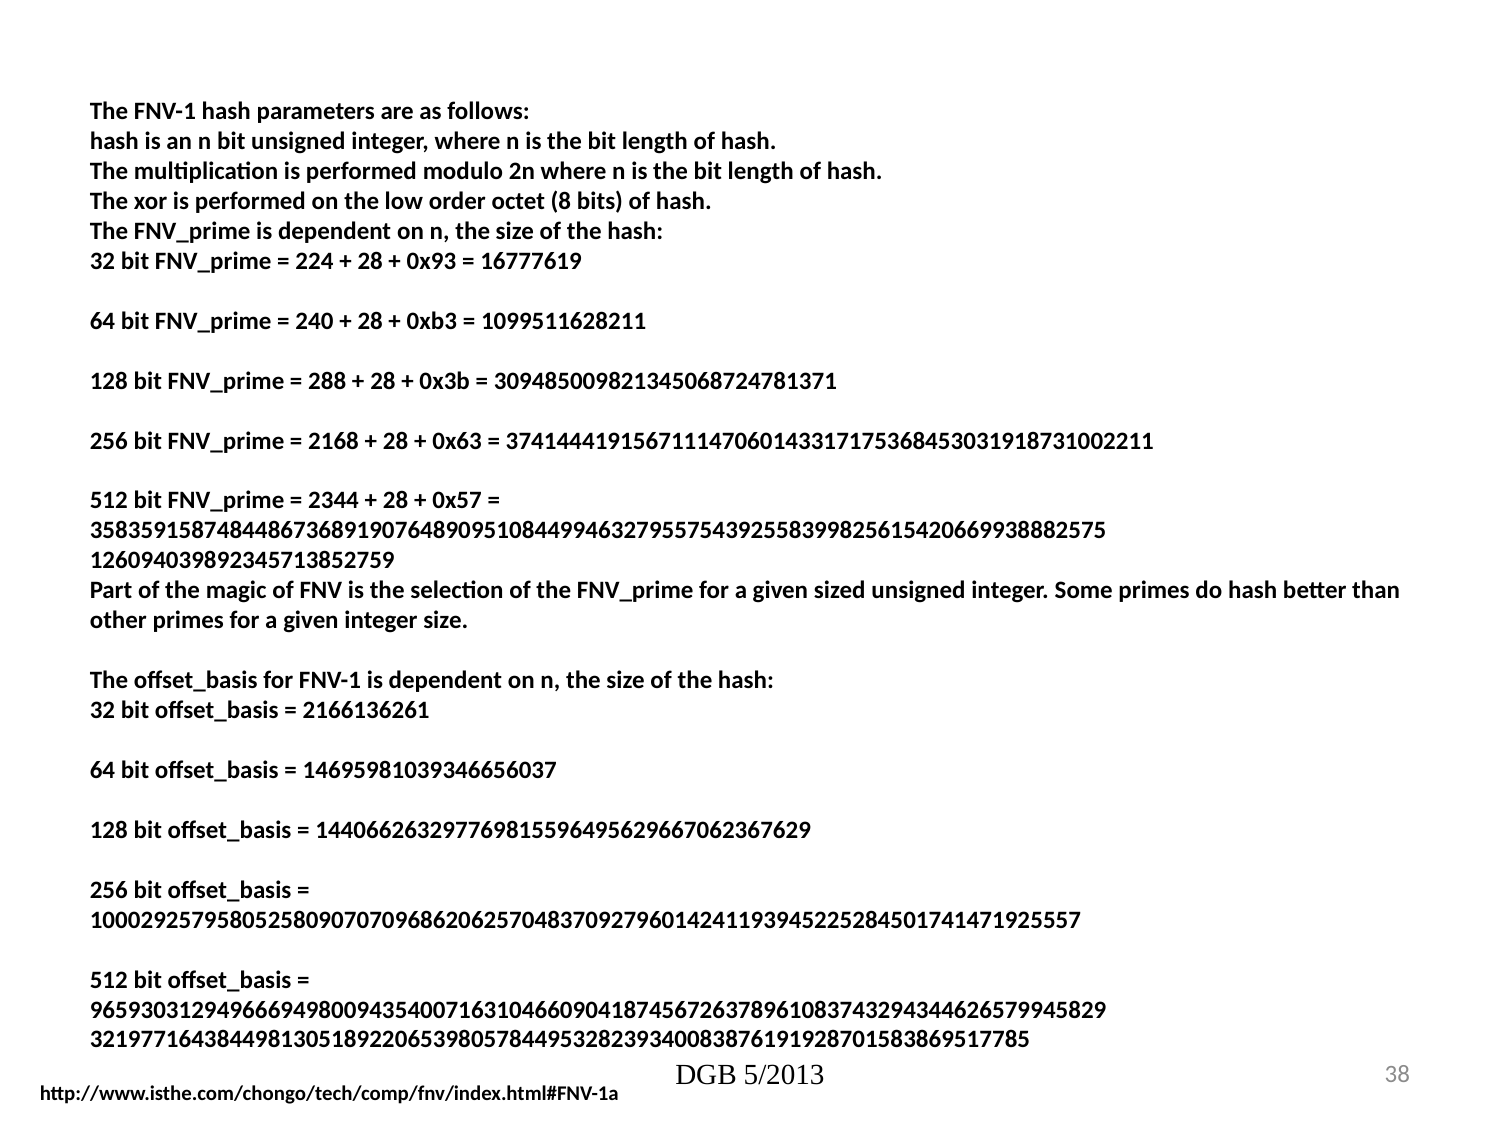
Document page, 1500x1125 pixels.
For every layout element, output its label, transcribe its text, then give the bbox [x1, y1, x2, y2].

slide_number 38 [1074, 1061, 1425, 1103]
text_box The FNV-1 hash parameters are as follows: hash is an n bit unsigned integer, where n is the bit length of hash. The multiplication is performed modulo 2n where n is the bit length of hash. The xor is performed on the low order octet (8 bits) of hash. The FNV_prime is dependent on n, the size of the hash: 32 bit FNV_prime = 224 + 28 + 0x93 = 16777619 64 bit FNV_prime = 240 + 28 + 0xb3 = 1099511628211 128 bit FNV_prime = 288 + 28 + 0x3b = 309485009821345068724781371 256 bit FNV_prime = 2168 + 28 + 0x63 = 374144419156711147060143317175368453031918731002211 512 bit FNV_prime = 2344 + 28 + 0x57 = 35835915874844867368919076489095108449946327955754392558399825615420669938882575 126094039892345713852759 Part of the magic of FNV is the selection of the FNV_prime for a given sized unsigned integer. Some primes do hash better than other primes for a given integer size. The offset_basis for FNV-1 is dependent on n, the size of the hash: 32 bit offset_basis = 2166136261 64 bit offset_basis = 14695981039346656037 128 bit offset_basis = 144066263297769815596495629667062367629 256 bit offset_basis = 100029257958052580907070968620625704837092796014241193945225284501741471925557 512 bit offset_basis = 96593031294966694980094354007163104660904187456726378961083743294344626579945829 32197716438449813051892206539805784495328239340083876191928701583869517785 [75, 87, 1475, 1061]
text_box http://www.isthe.com/chongo/tech/comp/fnv/index.html#FNV-1a [24, 1072, 1100, 1112]
footer DGB 5/2013 [512, 1061, 988, 1072]
